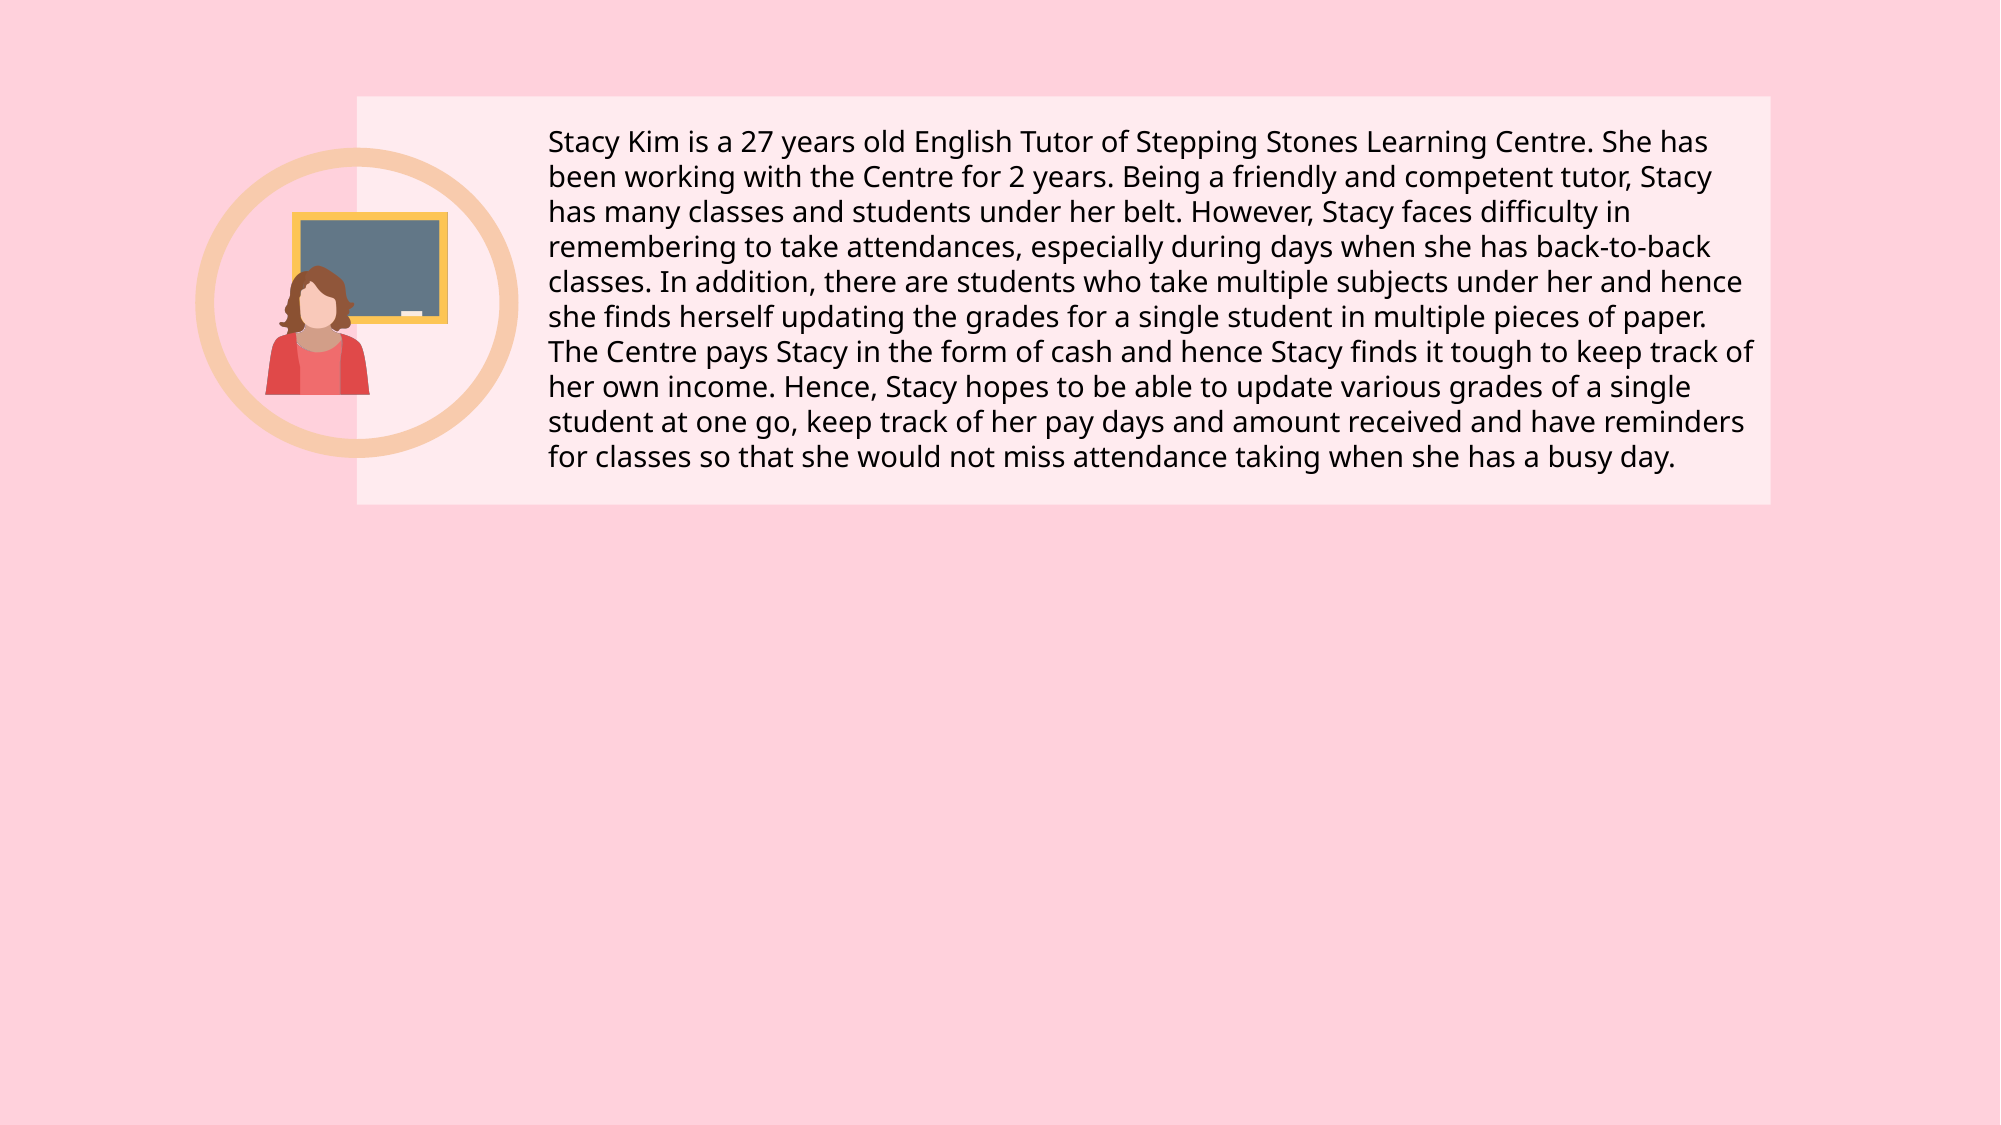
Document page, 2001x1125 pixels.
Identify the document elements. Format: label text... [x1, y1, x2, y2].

picture [265, 212, 448, 395]
text_box [194, 146, 520, 460]
text_box [356, 95, 1772, 506]
text_box Stacy Kim is a 27 years old English Tutor of Stepping Stones Learning Centre. She has been working with the Centre for 2 years. Being a friendly and competent tutor, Stacy has many classes and students under her belt. However, Stacy faces difficulty in remembering to take attendances, especially during days when she has back-to-back classes. In addition, there are students who take multiple subjects under her and hence she finds herself updating the grades for a single student in multiple pieces of paper. The Centre pays Stacy in the form of cash and hence Stacy finds it tough to keep track of her own income. Hence, Stacy hopes to be able to update various grades of a single student at one go, keep track of her pay days and amount received and have reminders for classes so that she would not miss attendance taking when she has a busy day. [533, 116, 1771, 481]
